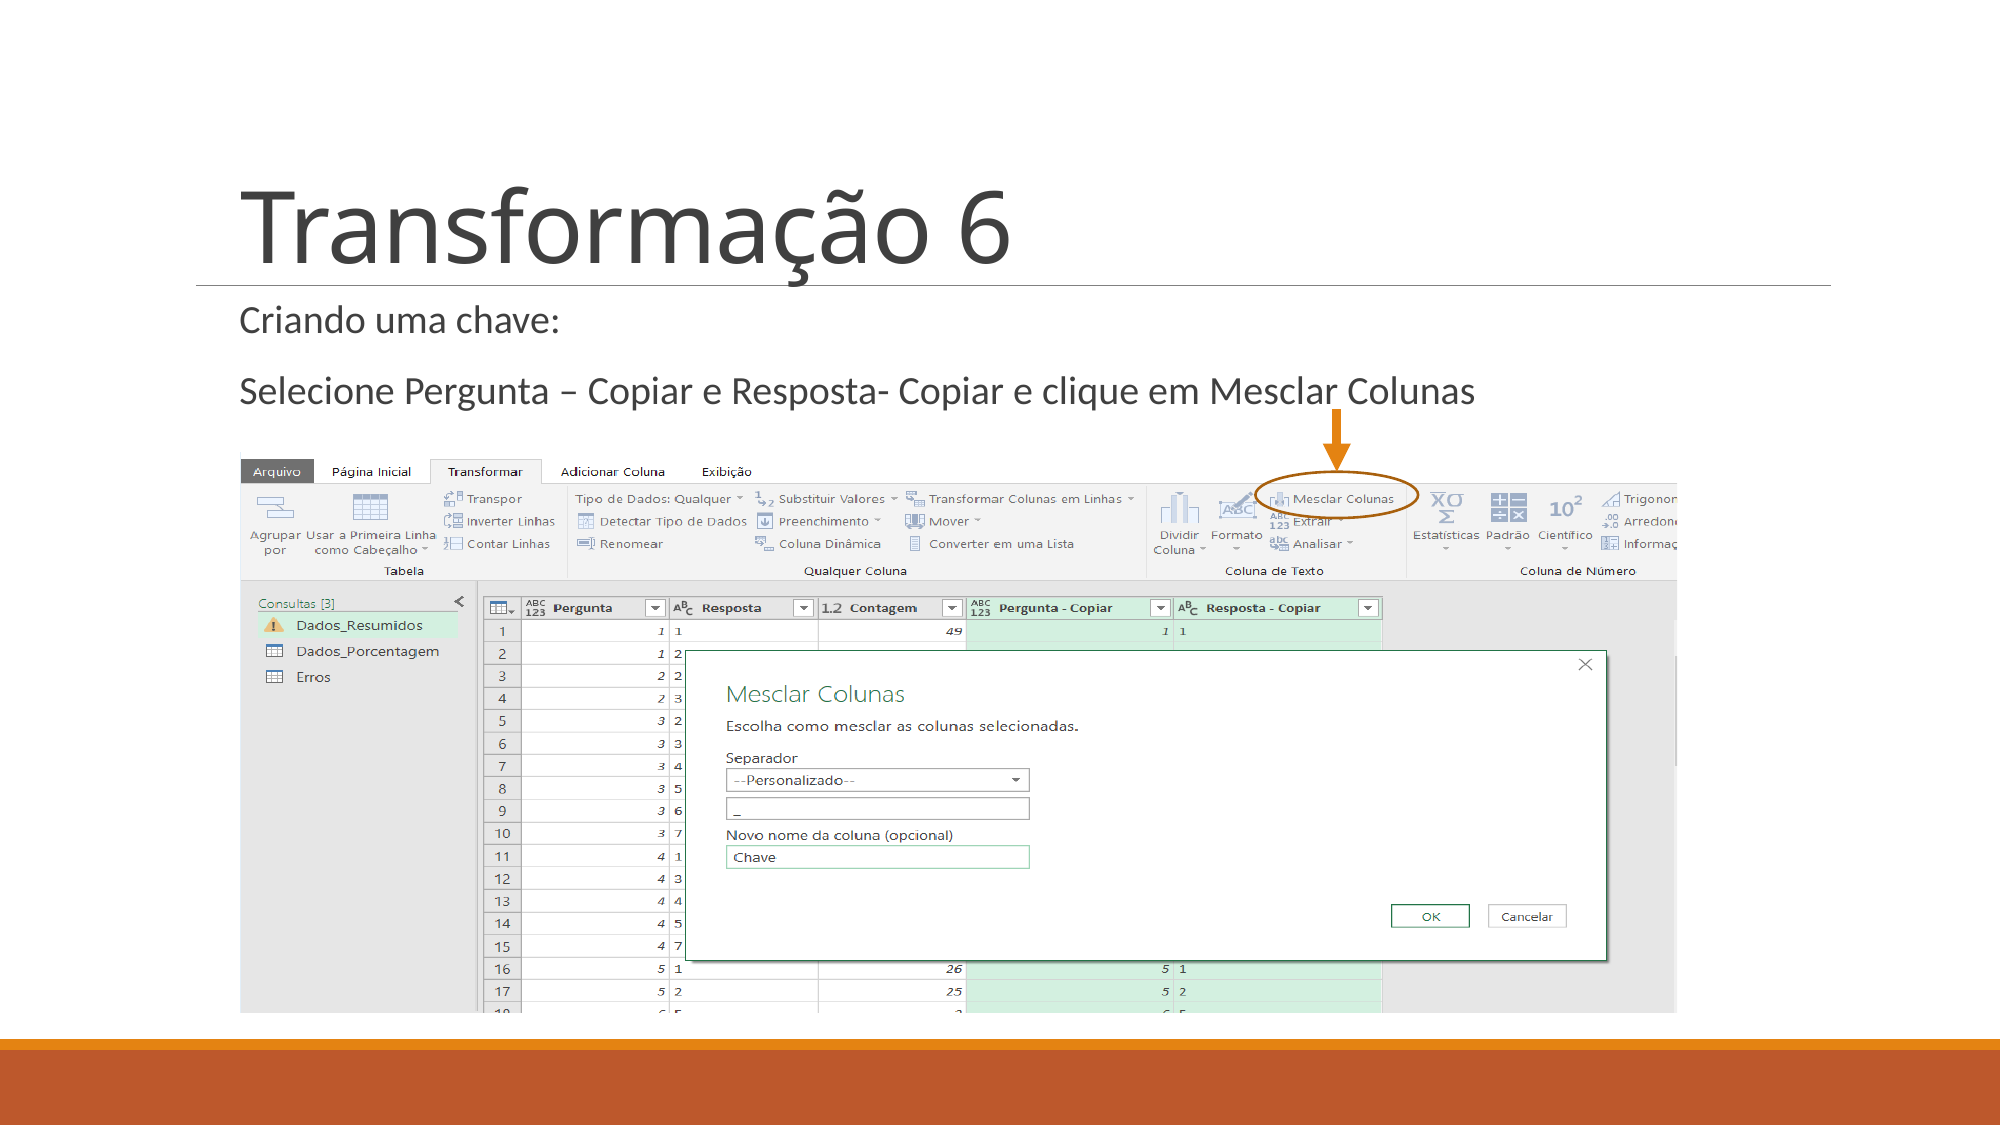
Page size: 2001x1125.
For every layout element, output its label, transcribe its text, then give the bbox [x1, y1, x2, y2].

picture [240, 451, 1678, 1013]
list Criando uma chave: Selecione Pergunta – Copiar e Resposta- Copiar e clique em Mesclar Colunas [225, 291, 1800, 421]
title Transformação 6 [225, 112, 1800, 291]
